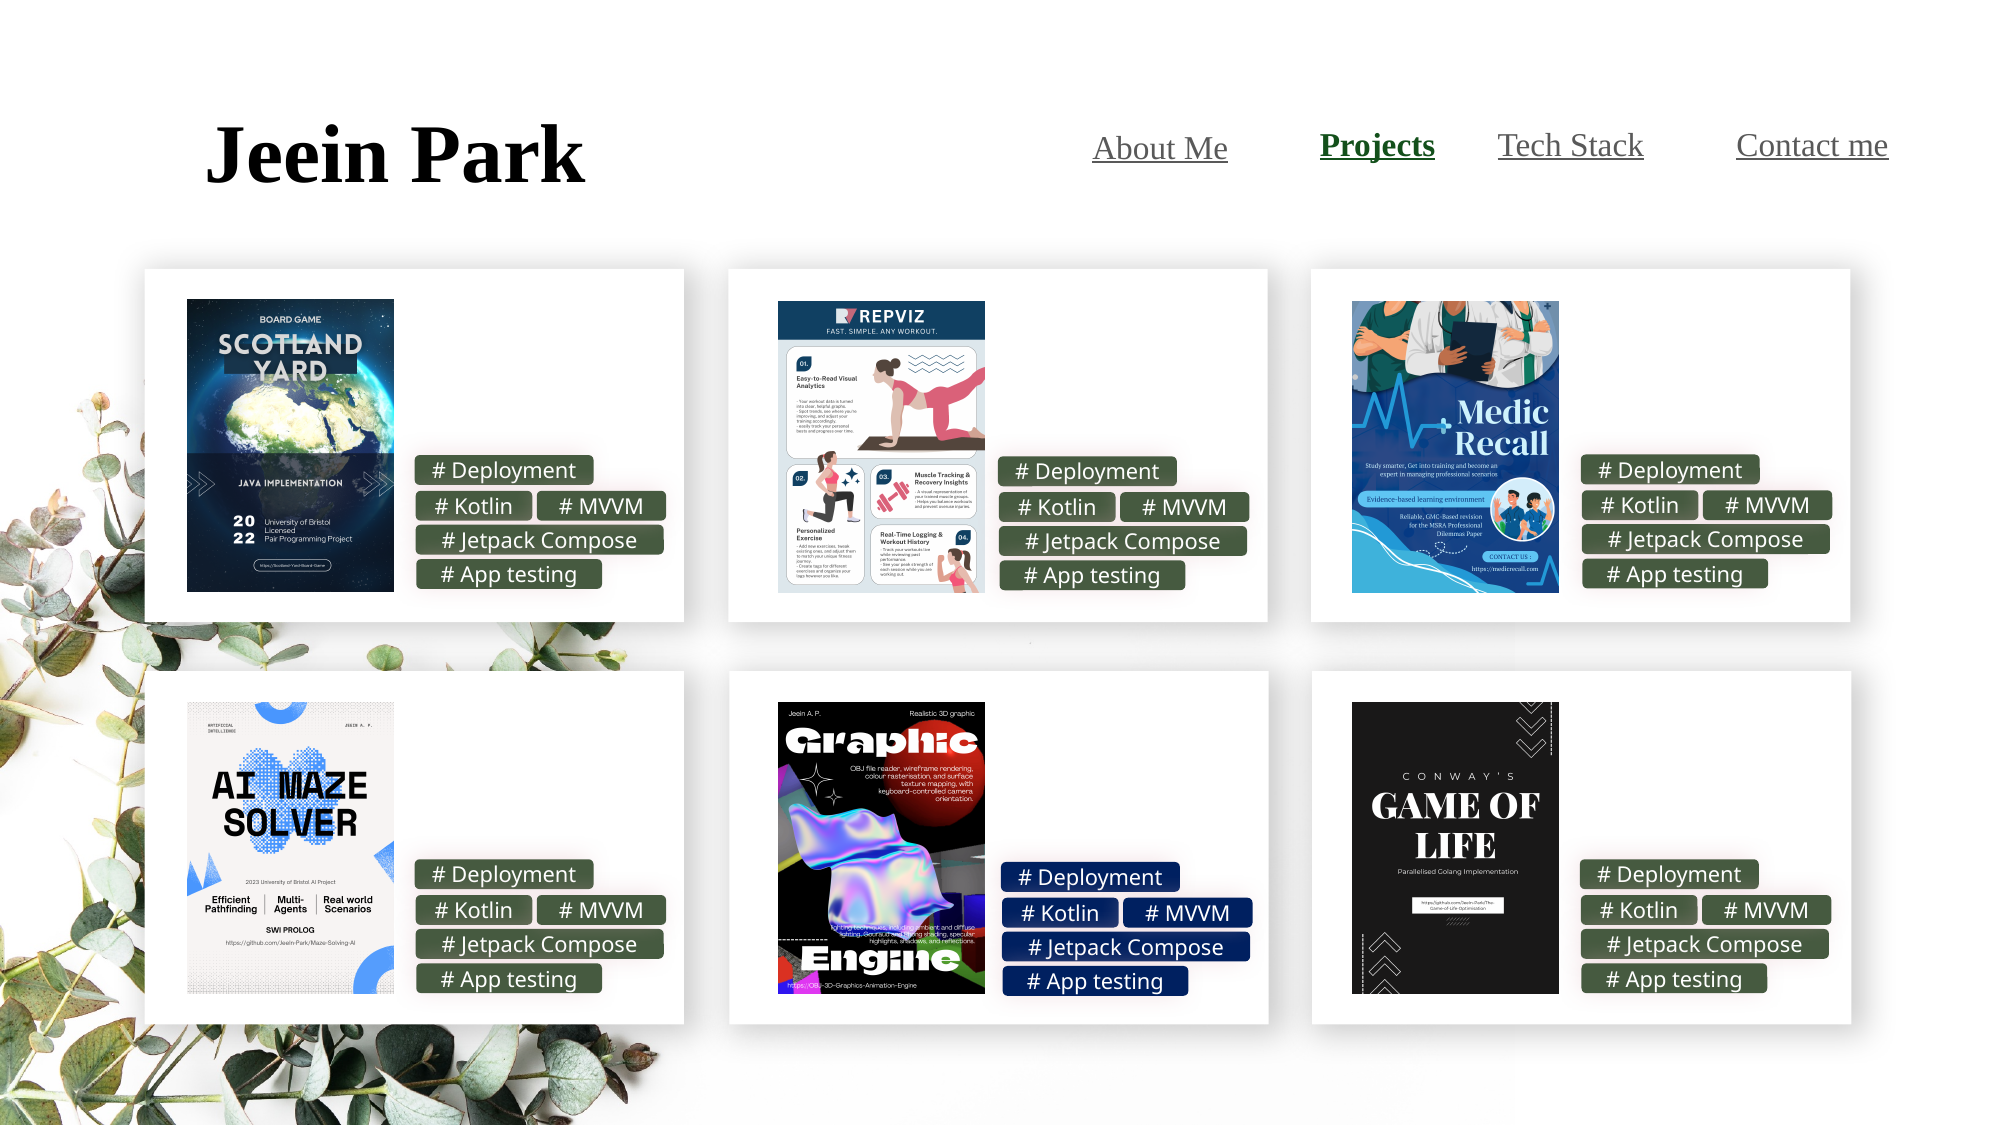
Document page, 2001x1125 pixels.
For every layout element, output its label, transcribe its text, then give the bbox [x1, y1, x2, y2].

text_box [1000, 861, 1253, 997]
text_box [414, 858, 667, 994]
text_box [143, 267, 685, 320]
text_box Tech Stack [1482, 115, 1659, 170]
text_box Jeein Park [189, 91, 602, 207]
text_box [727, 267, 1269, 320]
text_box [1310, 267, 1852, 624]
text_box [1579, 858, 1832, 994]
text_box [414, 454, 667, 590]
picture [0, 299, 1560, 1125]
text_box Contact me [1721, 115, 1904, 170]
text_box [1580, 453, 1833, 589]
text_box Projects [1304, 115, 1451, 170]
text_box About Me [1077, 118, 1243, 174]
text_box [997, 455, 1250, 591]
text_box [1516, 670, 1853, 1026]
